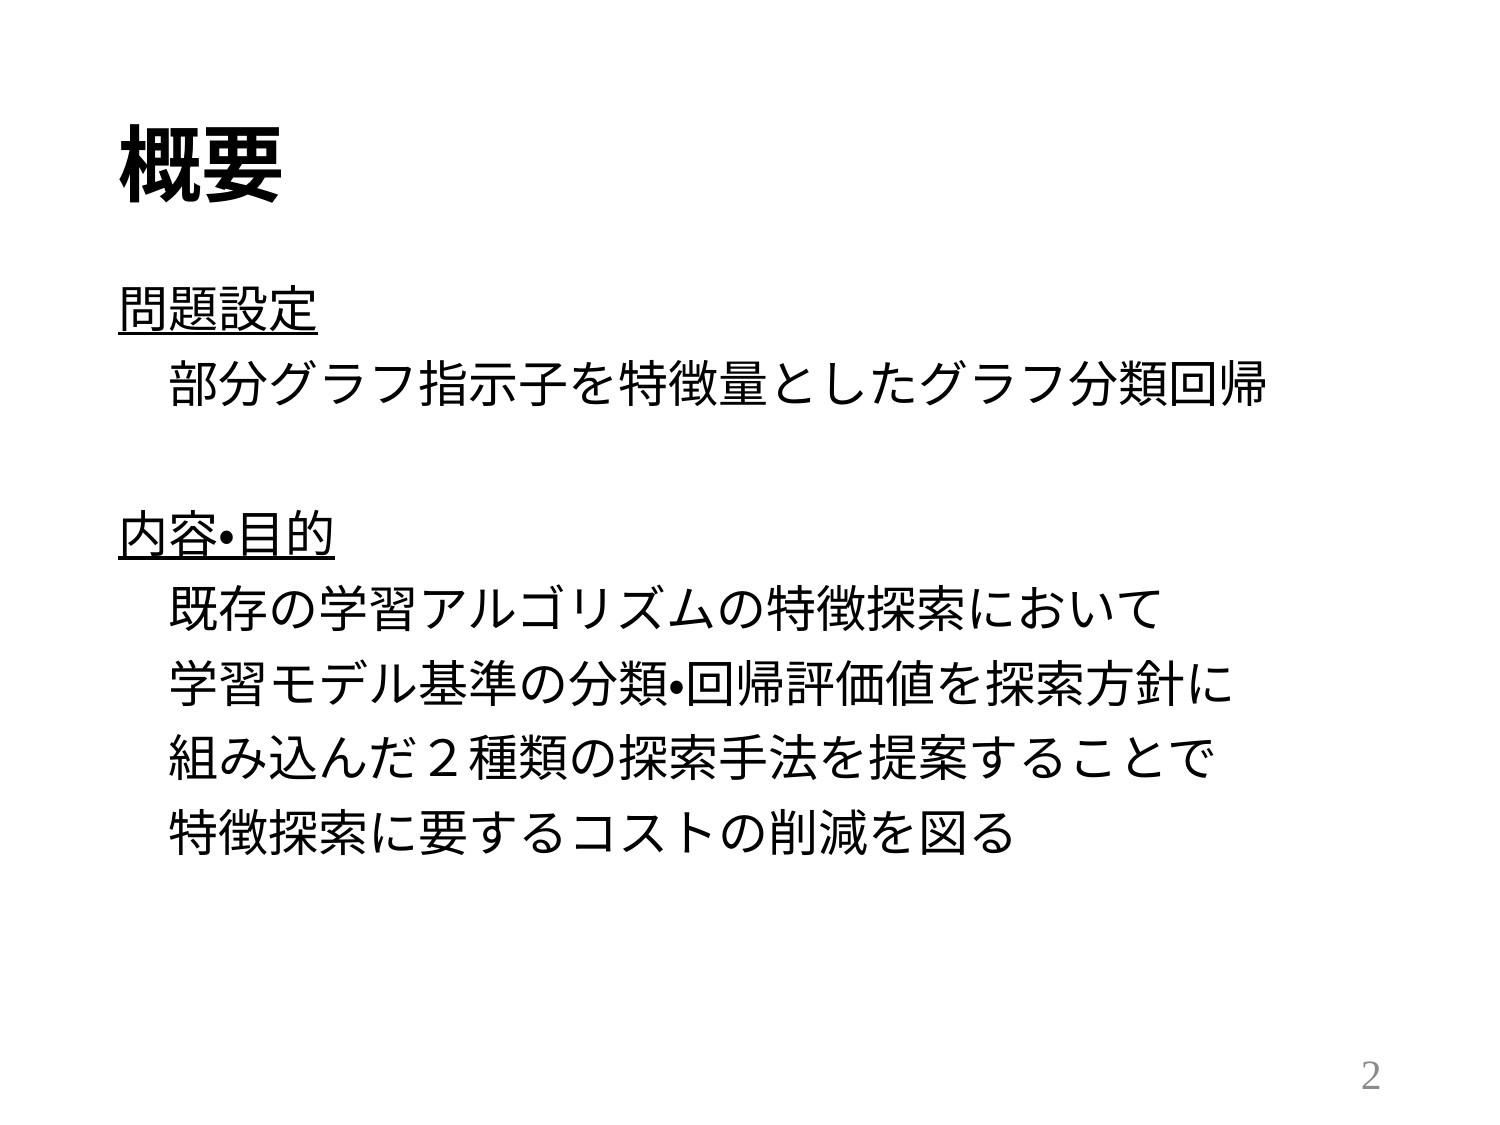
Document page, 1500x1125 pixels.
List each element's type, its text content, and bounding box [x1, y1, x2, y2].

list 問題設定 部分グラフ指示子を特徴量としたグラフ分類回帰 内容・目的 既存の学習アルゴリズムの特徴探索において 学習モデル基準の分類・回帰評価値を探索方針に 組み込んだ２種類の探索手法を提案することで 特徴探索に要するコストの削減を図る [103, 277, 1397, 1125]
title 概要 [103, 59, 1397, 277]
slide_number 1 [1059, 1042, 1397, 1103]
